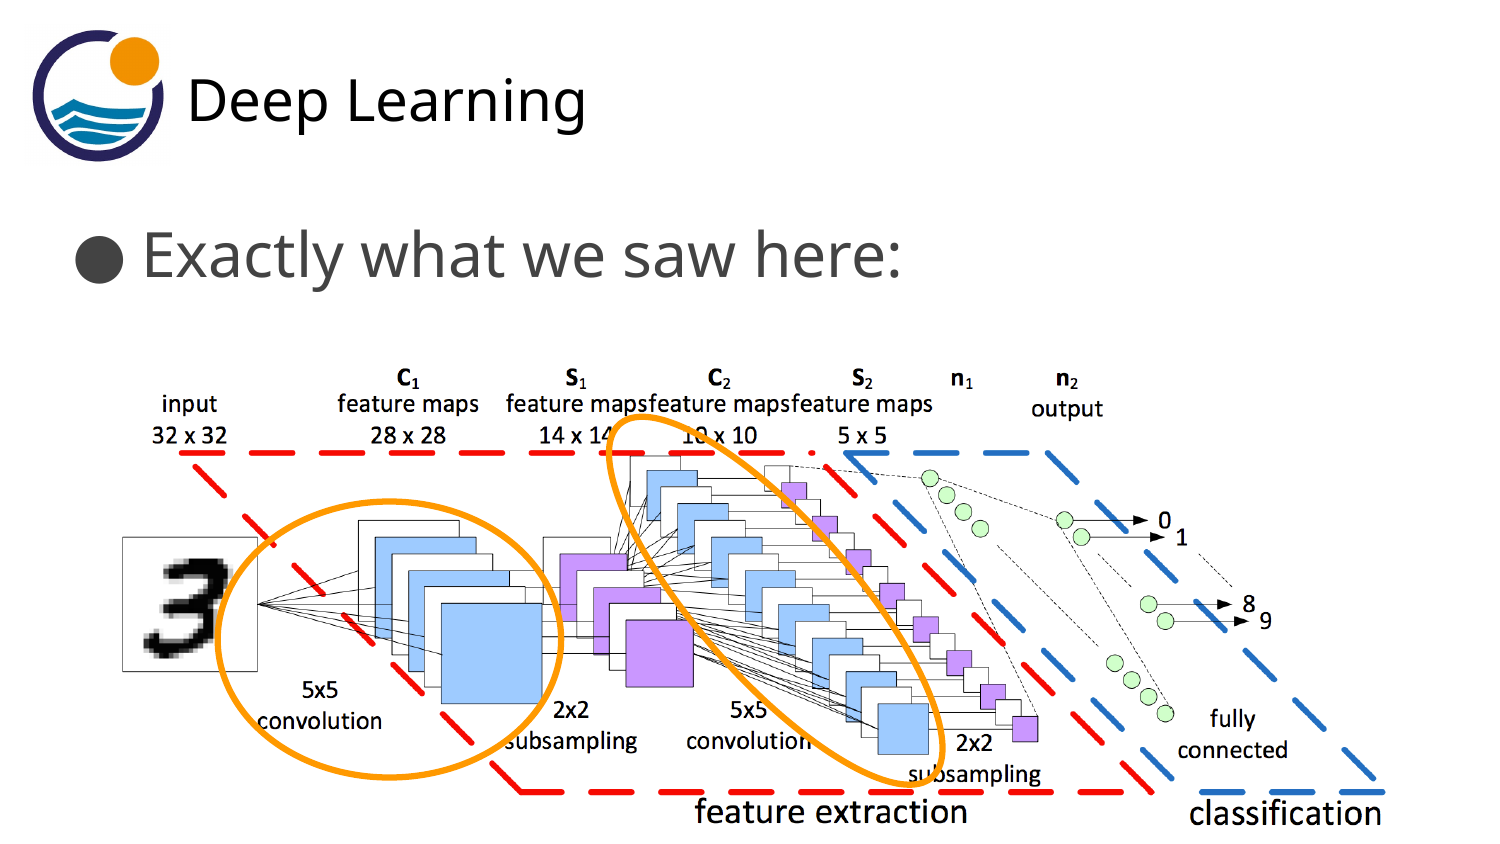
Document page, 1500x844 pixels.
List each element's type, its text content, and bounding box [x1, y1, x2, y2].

picture [24, 24, 172, 167]
title Deep Learning [175, 48, 1449, 143]
picture [93, 361, 1407, 840]
list Exactly what we saw here: [51, 189, 1449, 750]
